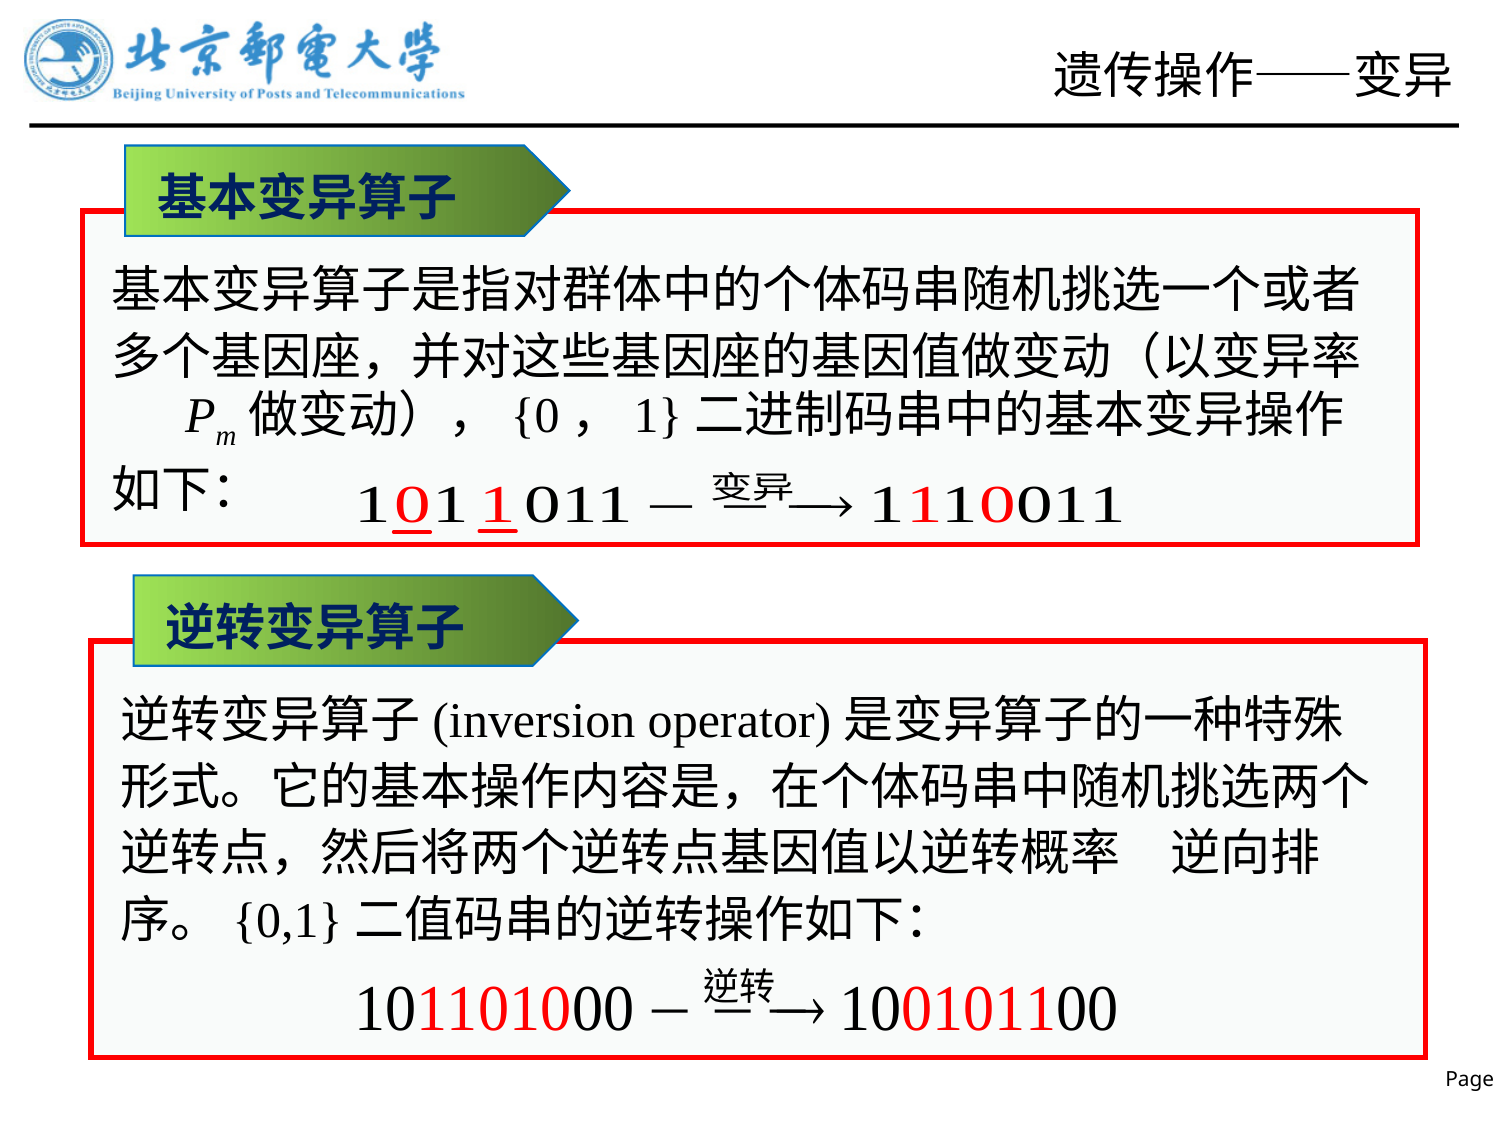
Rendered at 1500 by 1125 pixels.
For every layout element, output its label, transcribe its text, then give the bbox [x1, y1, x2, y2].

text_box [132, 574, 580, 667]
text_box [124, 144, 571, 237]
picture [23, 19, 467, 102]
text_box 逆转变异算子 [151, 587, 510, 663]
text_box [82, 210, 1418, 546]
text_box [351, 460, 1132, 545]
text_box 逆转变异算子(inversion operator)是变异算子的一种特殊形式。它的基本操作内容是，在个体码串中随机挑选两个逆转点，然后将两个逆转点基因值以逆转概率 逆向排序。{0,1}二值码串的逆转操作如下： [105, 673, 1395, 955]
text_box 基本变异算子 [142, 157, 488, 233]
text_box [351, 953, 1191, 1058]
text_box [90, 640, 1427, 1058]
title 遗传操作——变异 [643, 16, 1469, 130]
text_box 基本变异算子是指对群体中的个体码串随机挑选一个或者多个基因座，并对这些基因座的基因值做变动（以变异率 Pm做变动），{0，1}二进制码串中的基本变异操作如下： [97, 243, 1387, 525]
